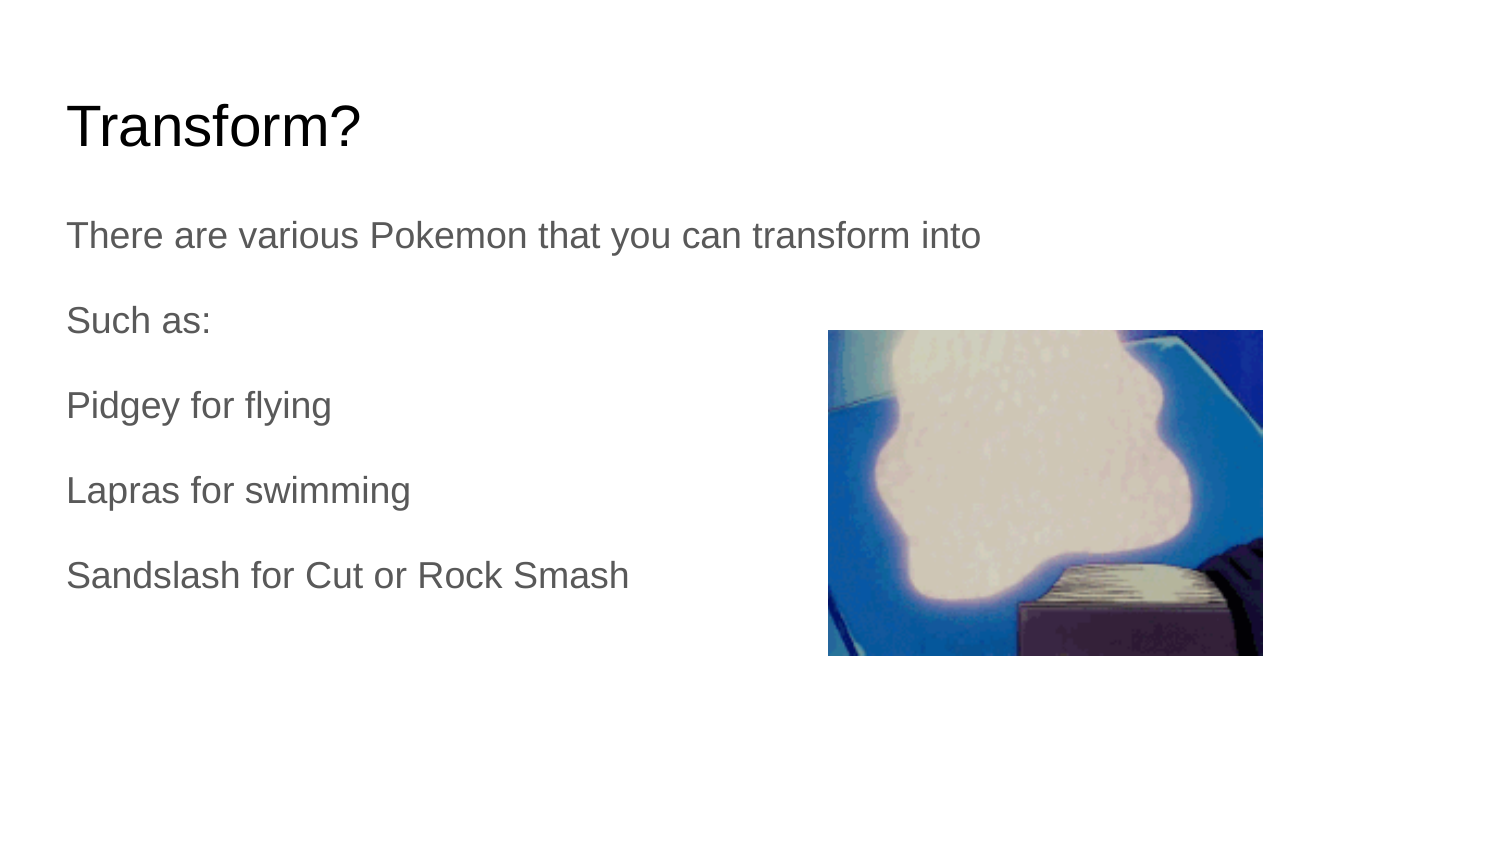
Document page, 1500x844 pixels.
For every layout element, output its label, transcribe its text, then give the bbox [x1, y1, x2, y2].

picture [828, 330, 1263, 657]
title Transform? [51, 72, 1449, 167]
list There are various Pokemon that you can transform into Such as: Pidgey for flying Lapras for swimming Sandslash for Cut or Rock Smash [51, 189, 1449, 750]
